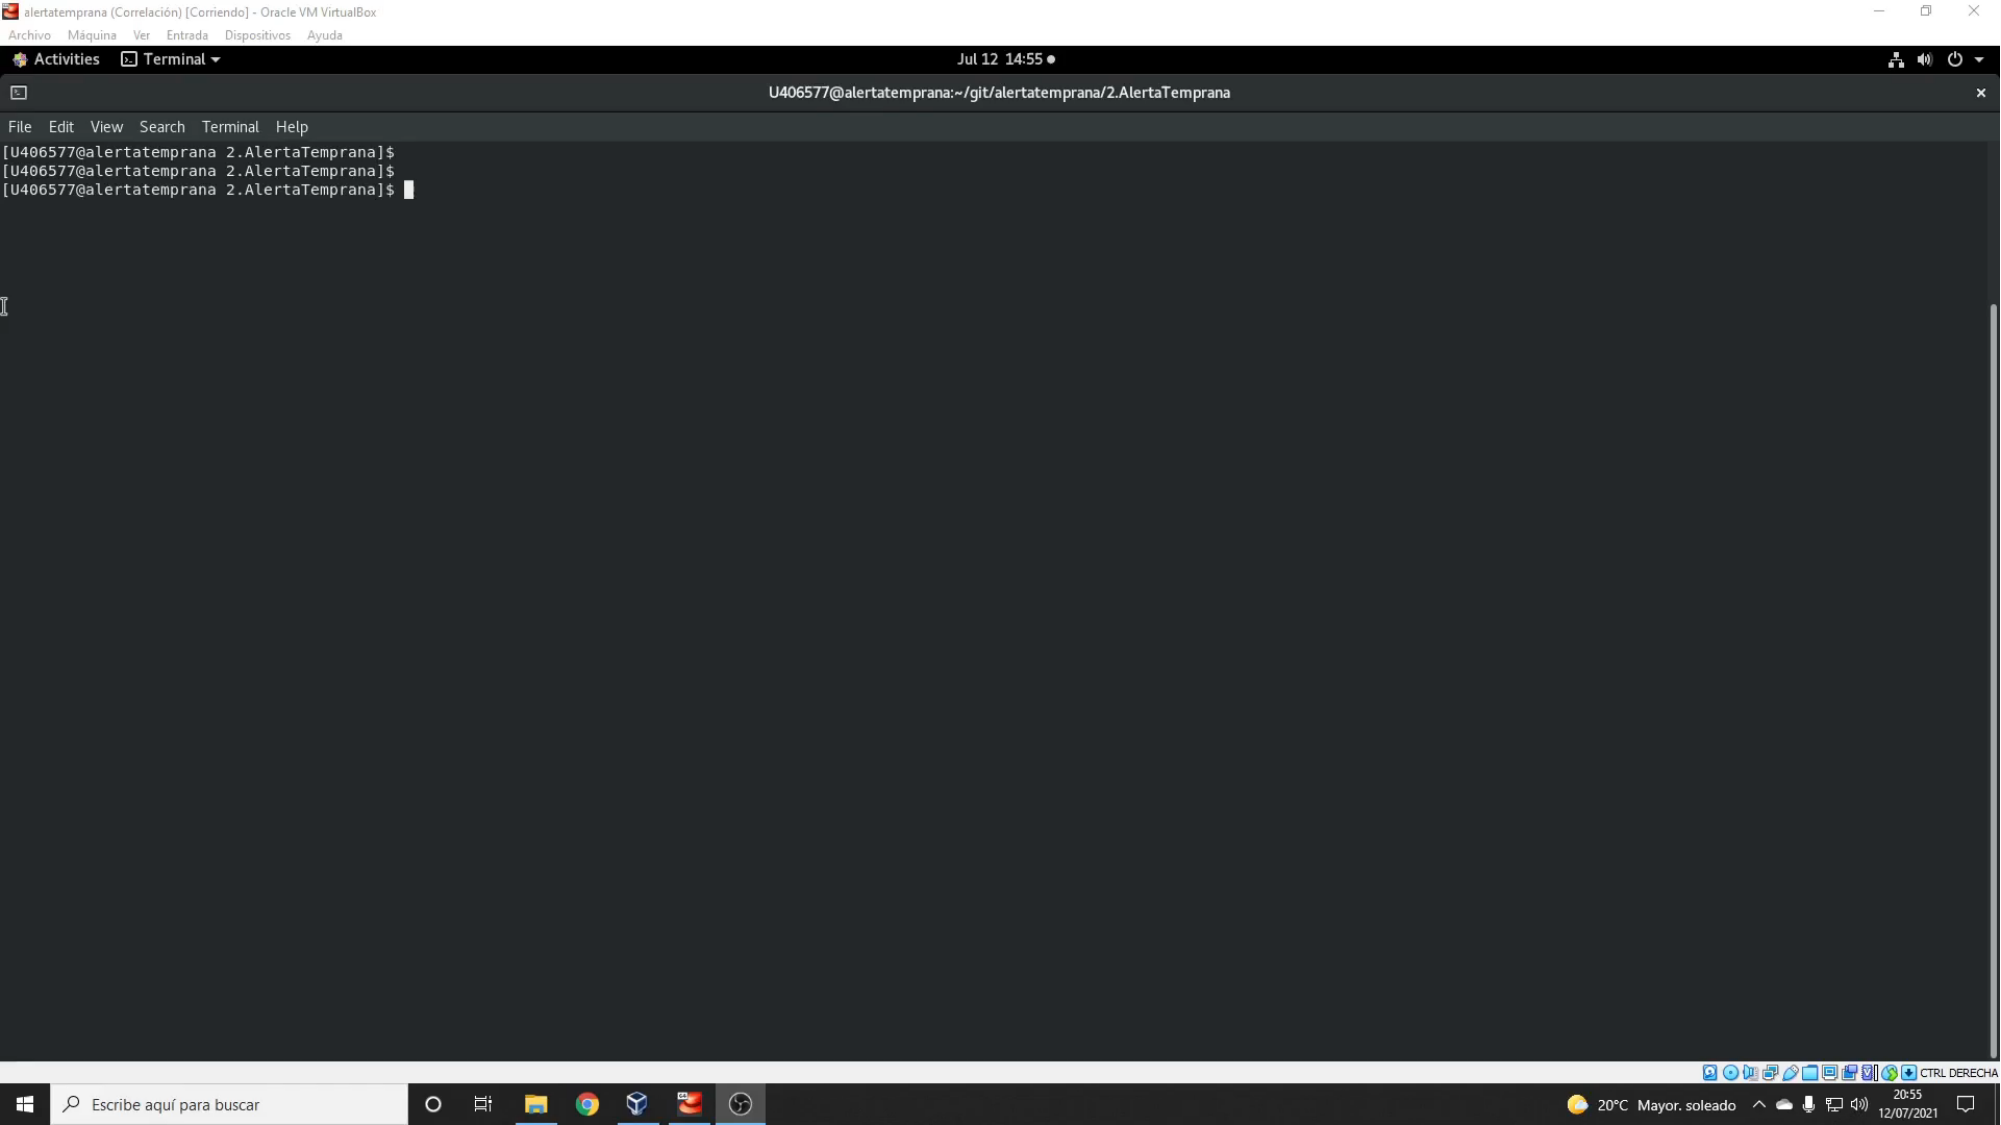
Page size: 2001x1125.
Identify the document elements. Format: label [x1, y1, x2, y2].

text_box [0, 0, 2000, 1125]
